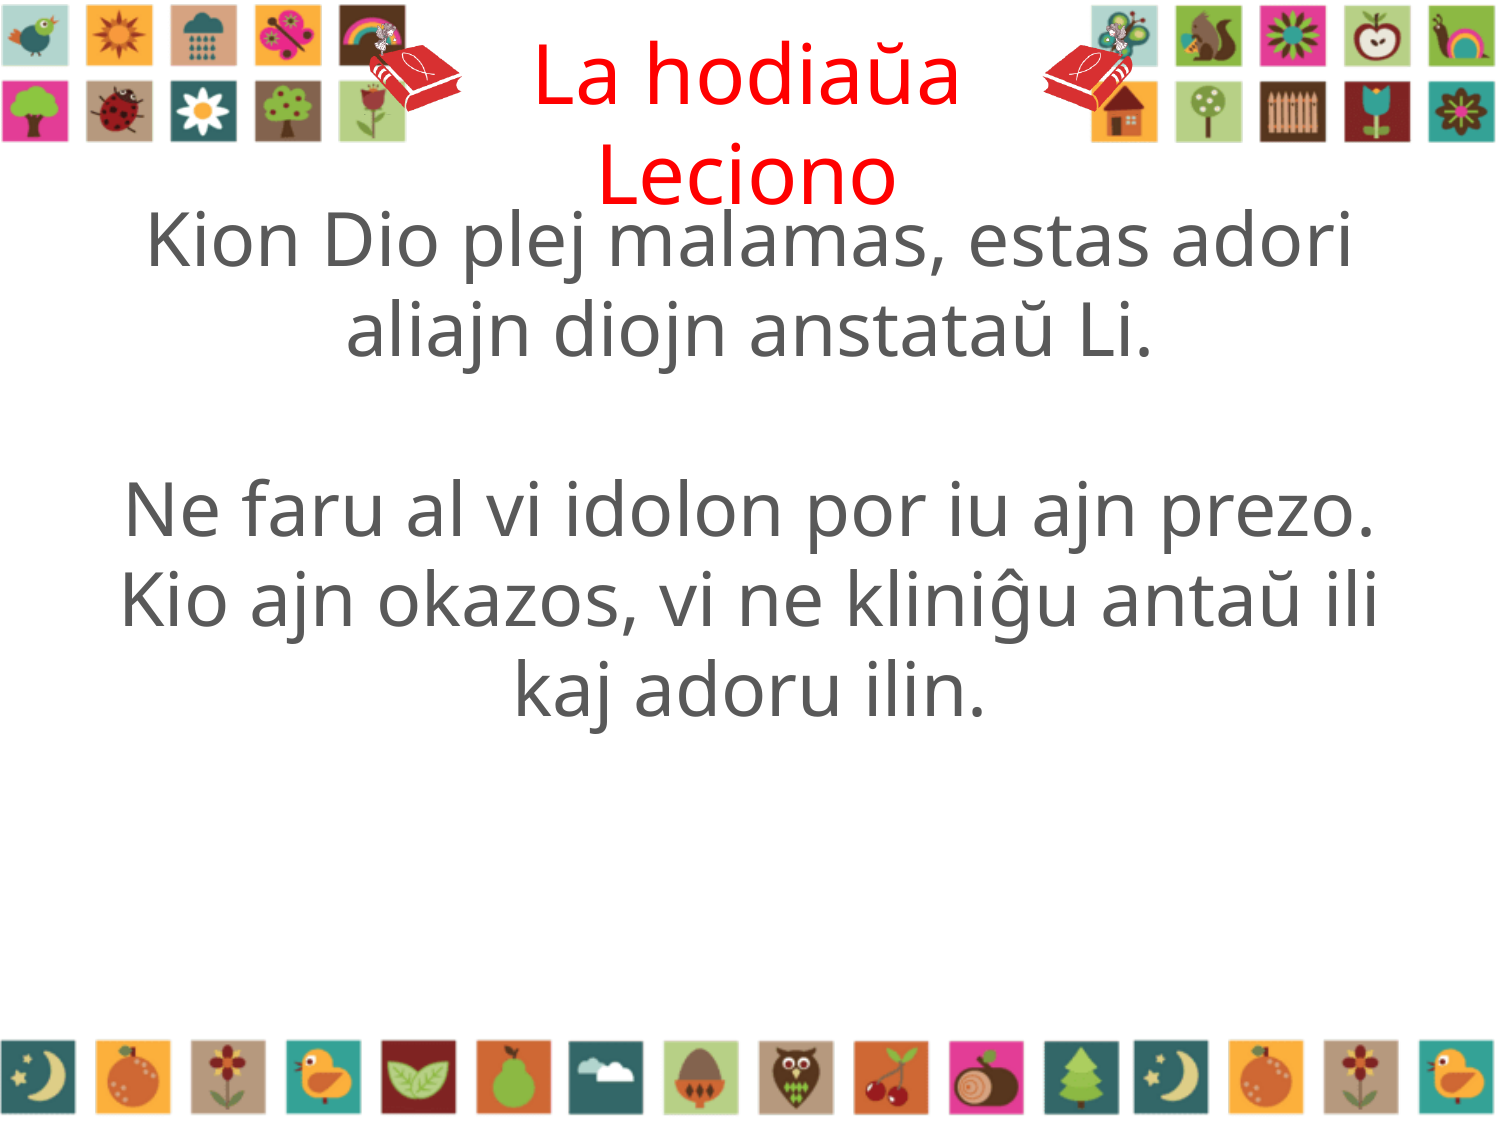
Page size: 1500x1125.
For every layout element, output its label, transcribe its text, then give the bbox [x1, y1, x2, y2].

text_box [0, 1028, 1500, 1118]
picture [1011, 3, 1500, 150]
text_box Kion Dio plej malamas, estas adori aliajn diojn anstataŭ Li. Ne faru al vi idolon por iu ajn prezo. Kio ajn okazos, vi ne kliniĝu antaŭ ili kaj adoru ilin. [76, 184, 1424, 830]
picture [0, 3, 494, 150]
text_box La hodiaŭa Leciono [414, 13, 1080, 184]
